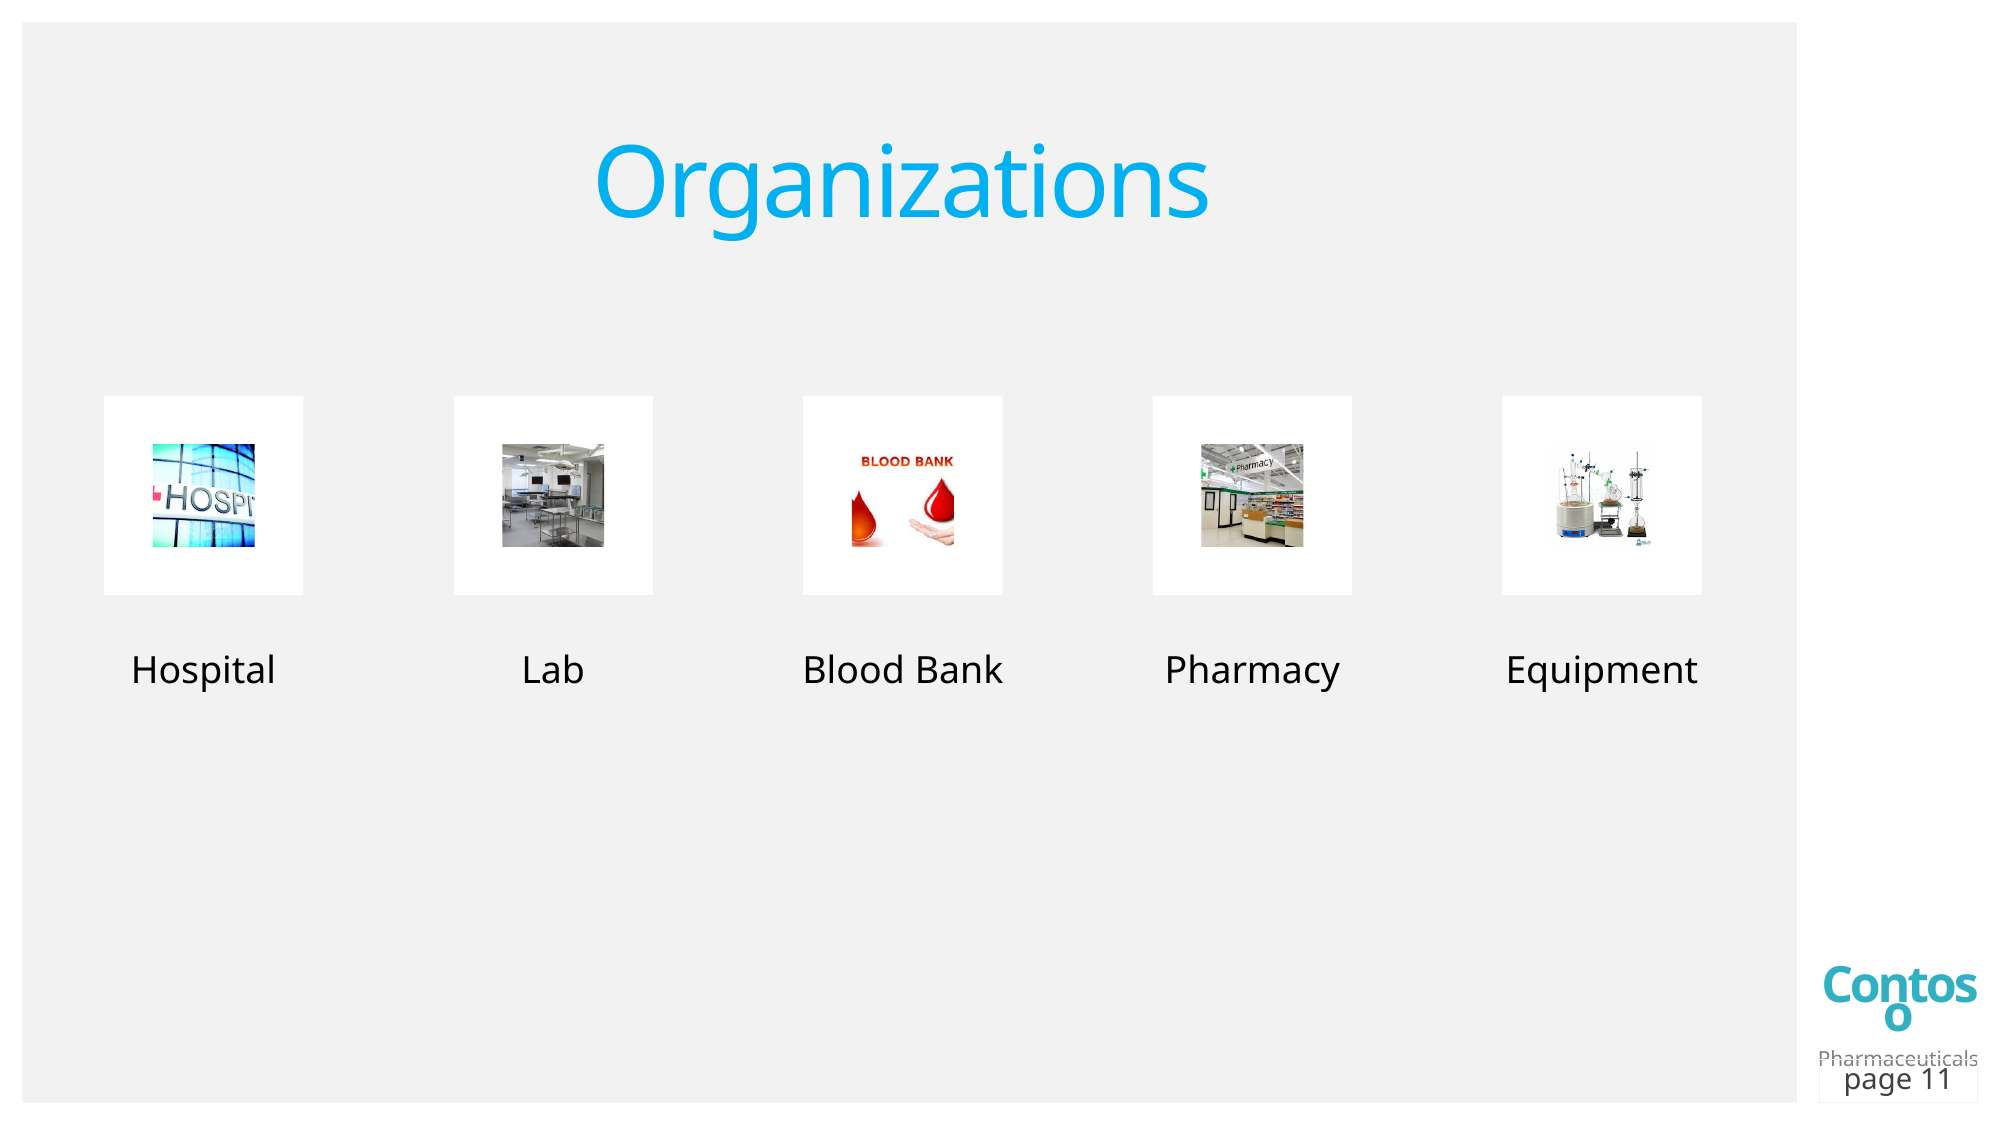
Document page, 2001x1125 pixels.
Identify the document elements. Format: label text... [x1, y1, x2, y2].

picture [851, 444, 954, 547]
list Lab [420, 651, 687, 711]
list Pharmacy [1119, 651, 1386, 711]
slide_number page 11 [1819, 1059, 1978, 1103]
picture [152, 444, 255, 547]
picture [1201, 444, 1304, 547]
picture [502, 444, 605, 547]
list Blood Bank [769, 651, 1036, 711]
picture [1550, 444, 1653, 547]
title Organizations [70, 149, 1735, 221]
list Equipment [1469, 651, 1735, 711]
list Hospital [70, 651, 337, 711]
